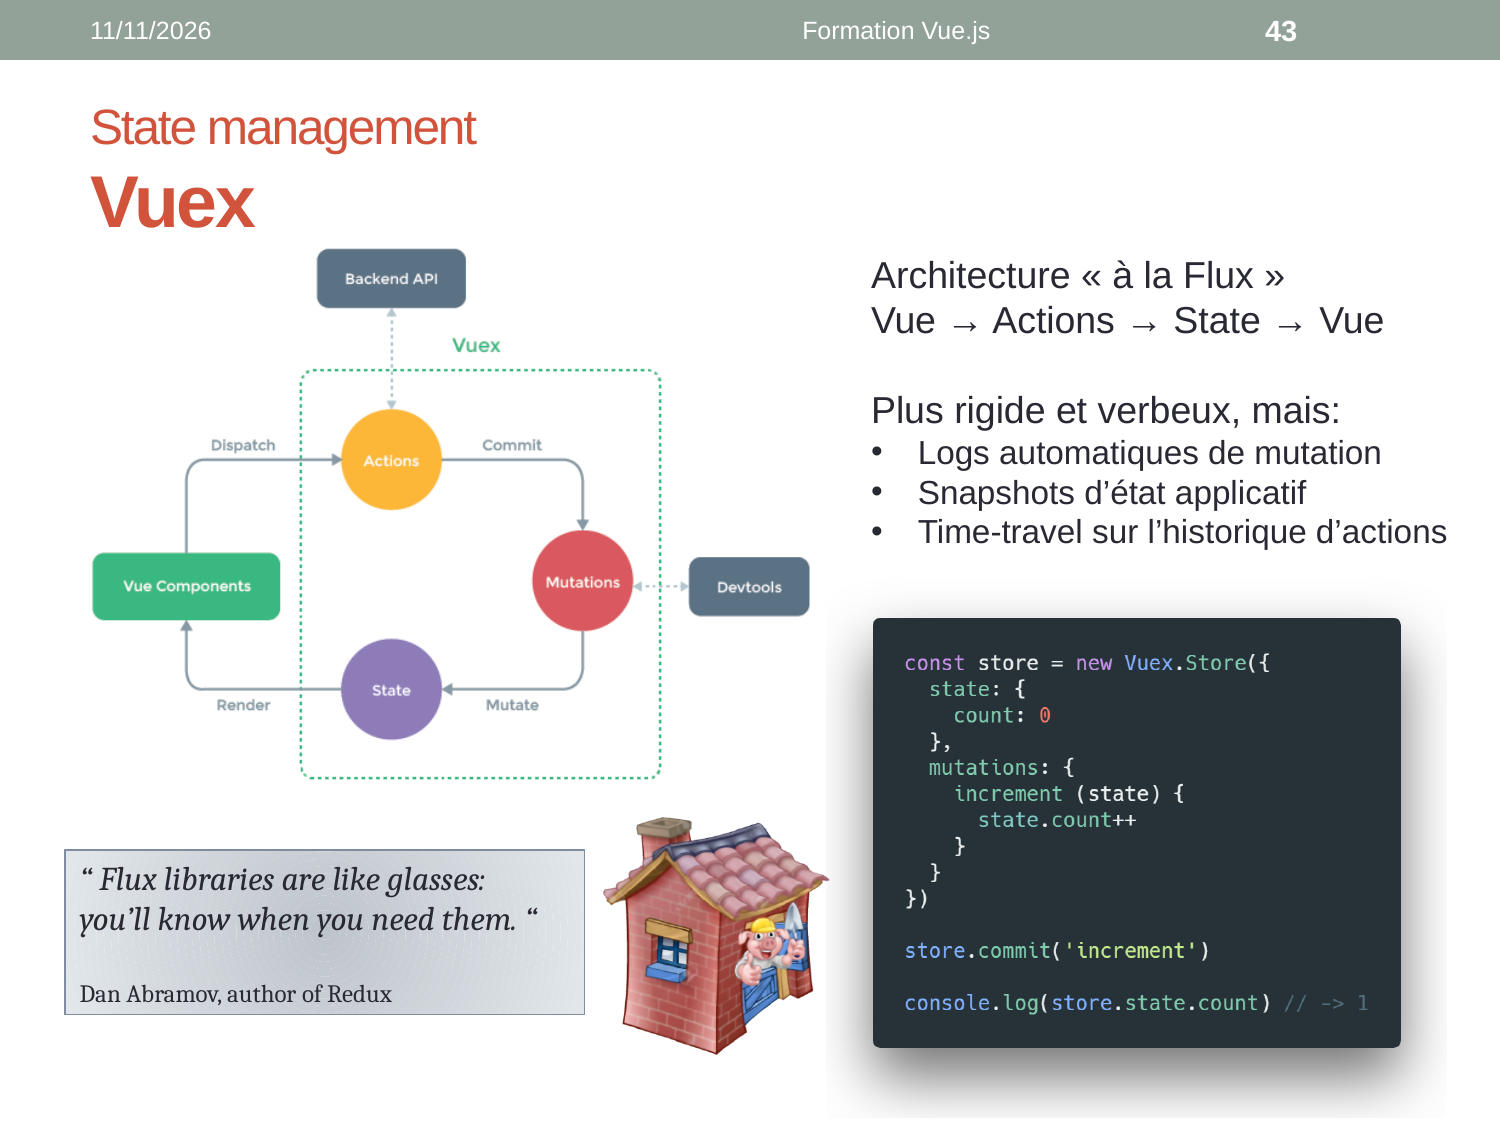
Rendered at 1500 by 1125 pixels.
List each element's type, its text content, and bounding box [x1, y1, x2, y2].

slide_number 43 [1250, 3, 1425, 57]
text_box Architecture « à la Flux » Vue → Actions → State → Vue Plus rigide et verbeux, mais: Logs automatiques de mutation Snapshots d’état applicatif Time-travel sur l’historique d’actions [889, 243, 1483, 603]
text_box “ Flux libraries are like glasses: you’ll know when you need them. “ Dan Abramov, author of Redux [64, 870, 585, 1015]
picture [29, 192, 1448, 1118]
footer Formation Vue.js [562, 3, 1238, 57]
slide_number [75, 3, 550, 57]
title State management Vuex [75, 87, 1425, 243]
